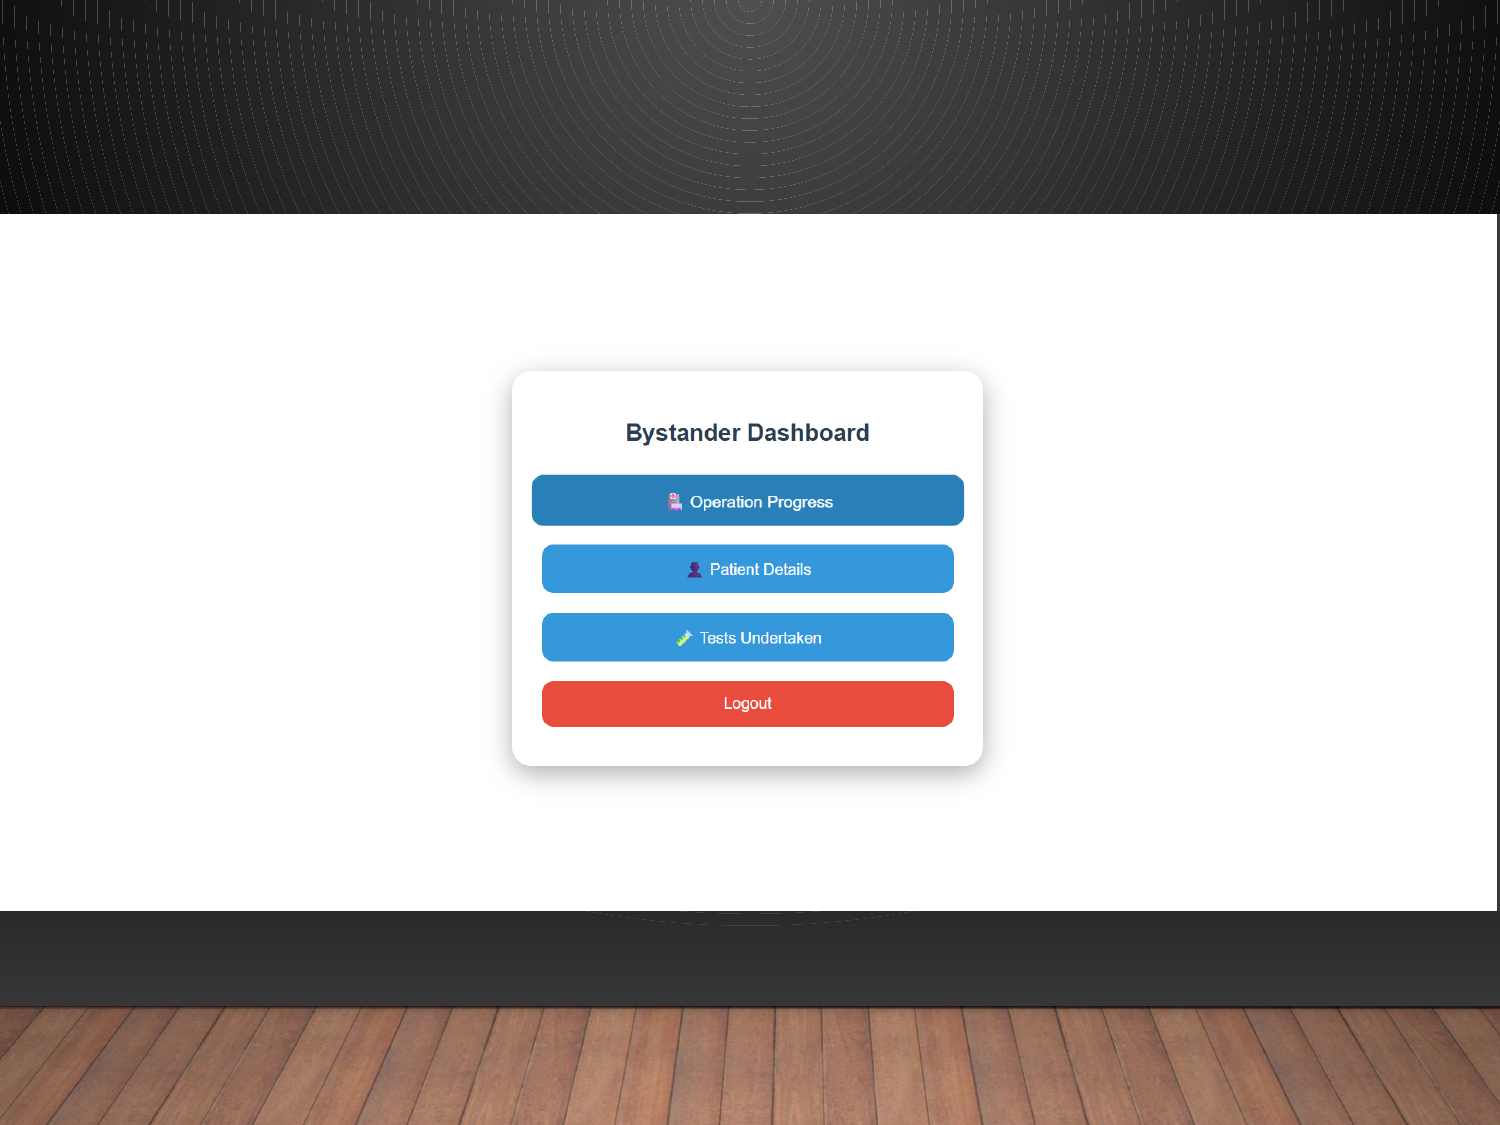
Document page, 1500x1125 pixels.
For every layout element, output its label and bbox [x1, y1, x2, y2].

picture [0, 214, 1500, 911]
picture [0, 1006, 1500, 1125]
